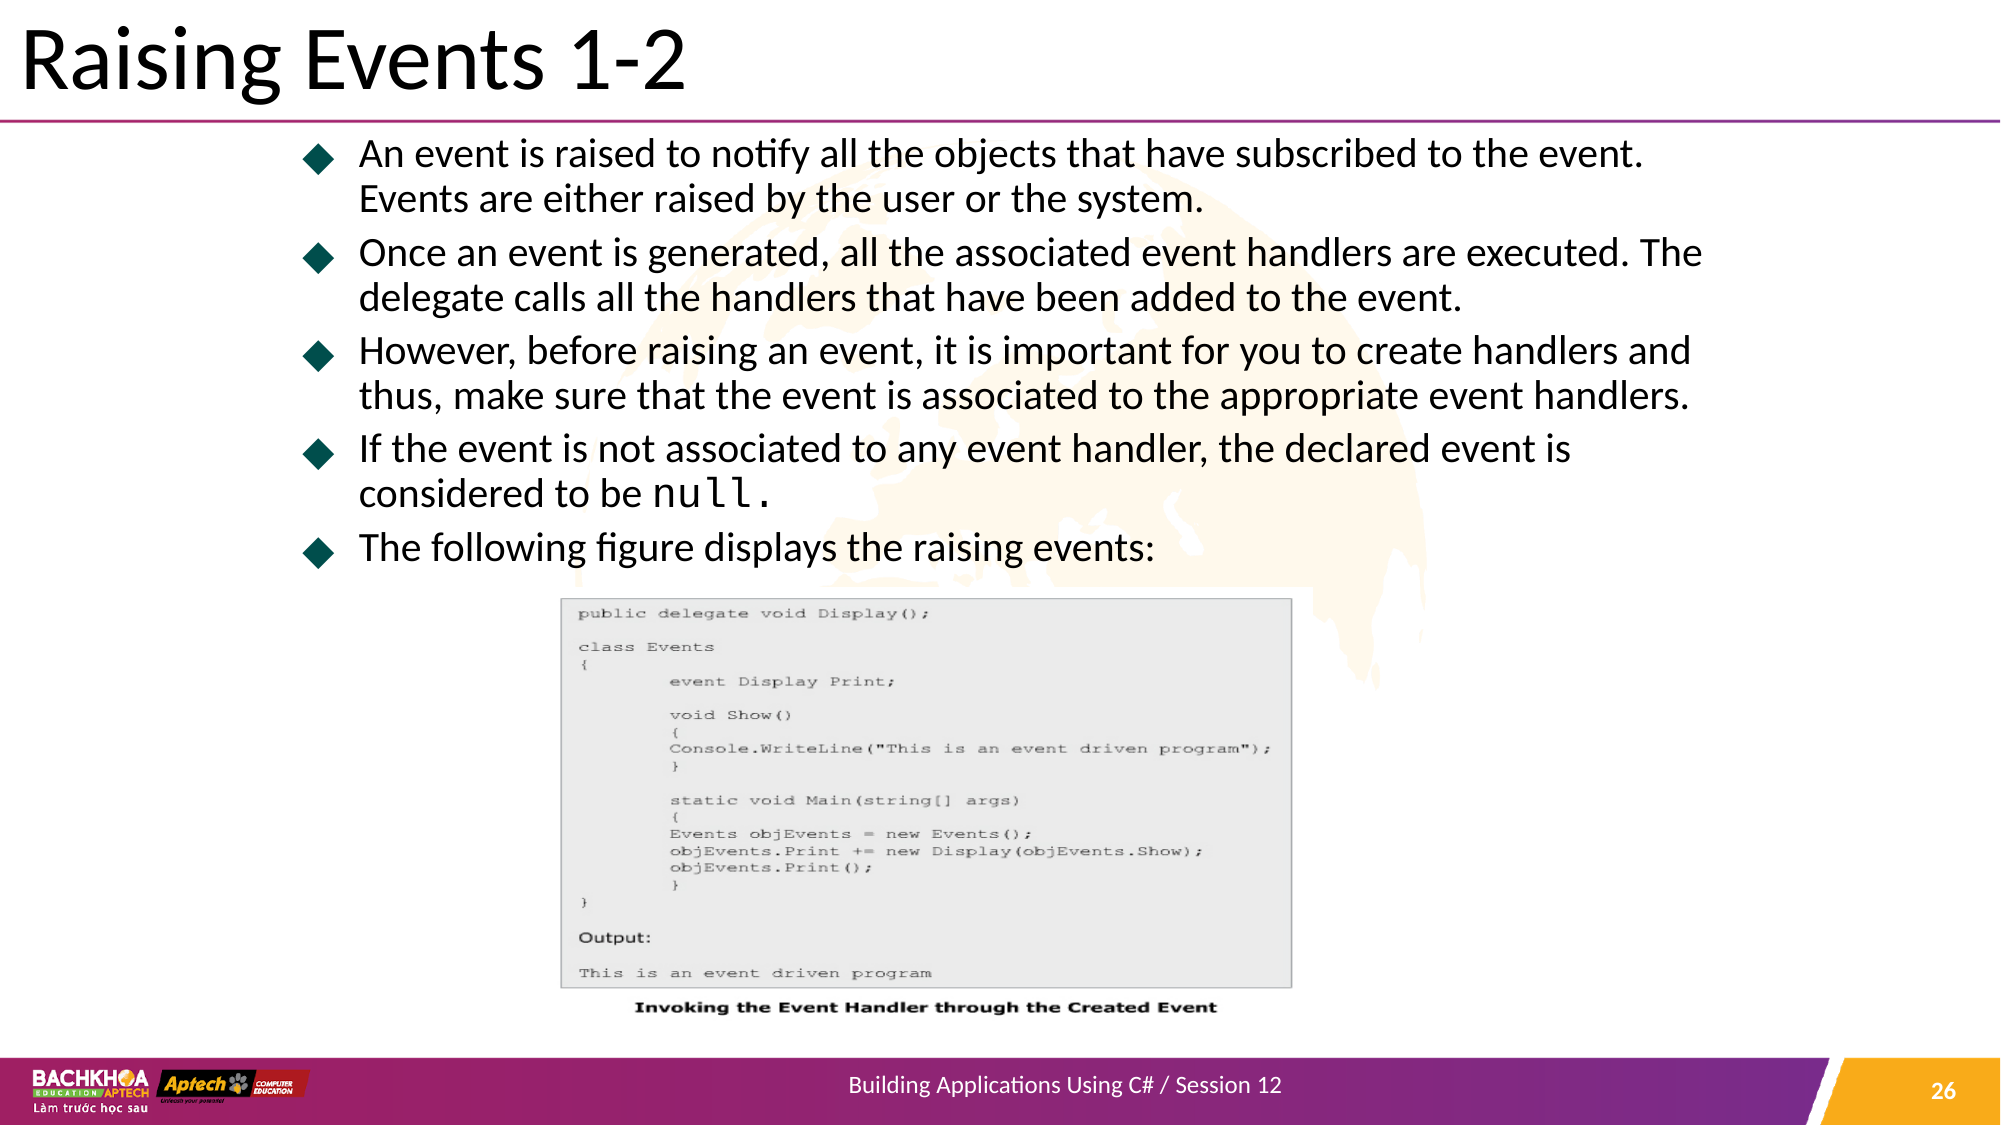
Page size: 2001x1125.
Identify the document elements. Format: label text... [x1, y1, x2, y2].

title Raising Events 1-2 [5, 3, 1993, 116]
text_box An event is raised to notify all the objects that have subscribed to the event. Events are either raised by the user or the system. Once an event is generated, all the associated event handlers are executed. The delegate calls all the handlers that have been added to the event. However, before raising an event, it is important for you to create handlers and thus, make sure that the event is associated to the appropriate event handlers. If the event is not associated to any event handler, the declared event is considered to be null. The following figure displays the raising events: [287, 124, 1725, 1063]
picture [0, 0, 2001, 1125]
slide_number ‹#› [1899, 1059, 1988, 1120]
footer Building Applications Using C# / Session 12 [324, 1060, 1813, 1120]
